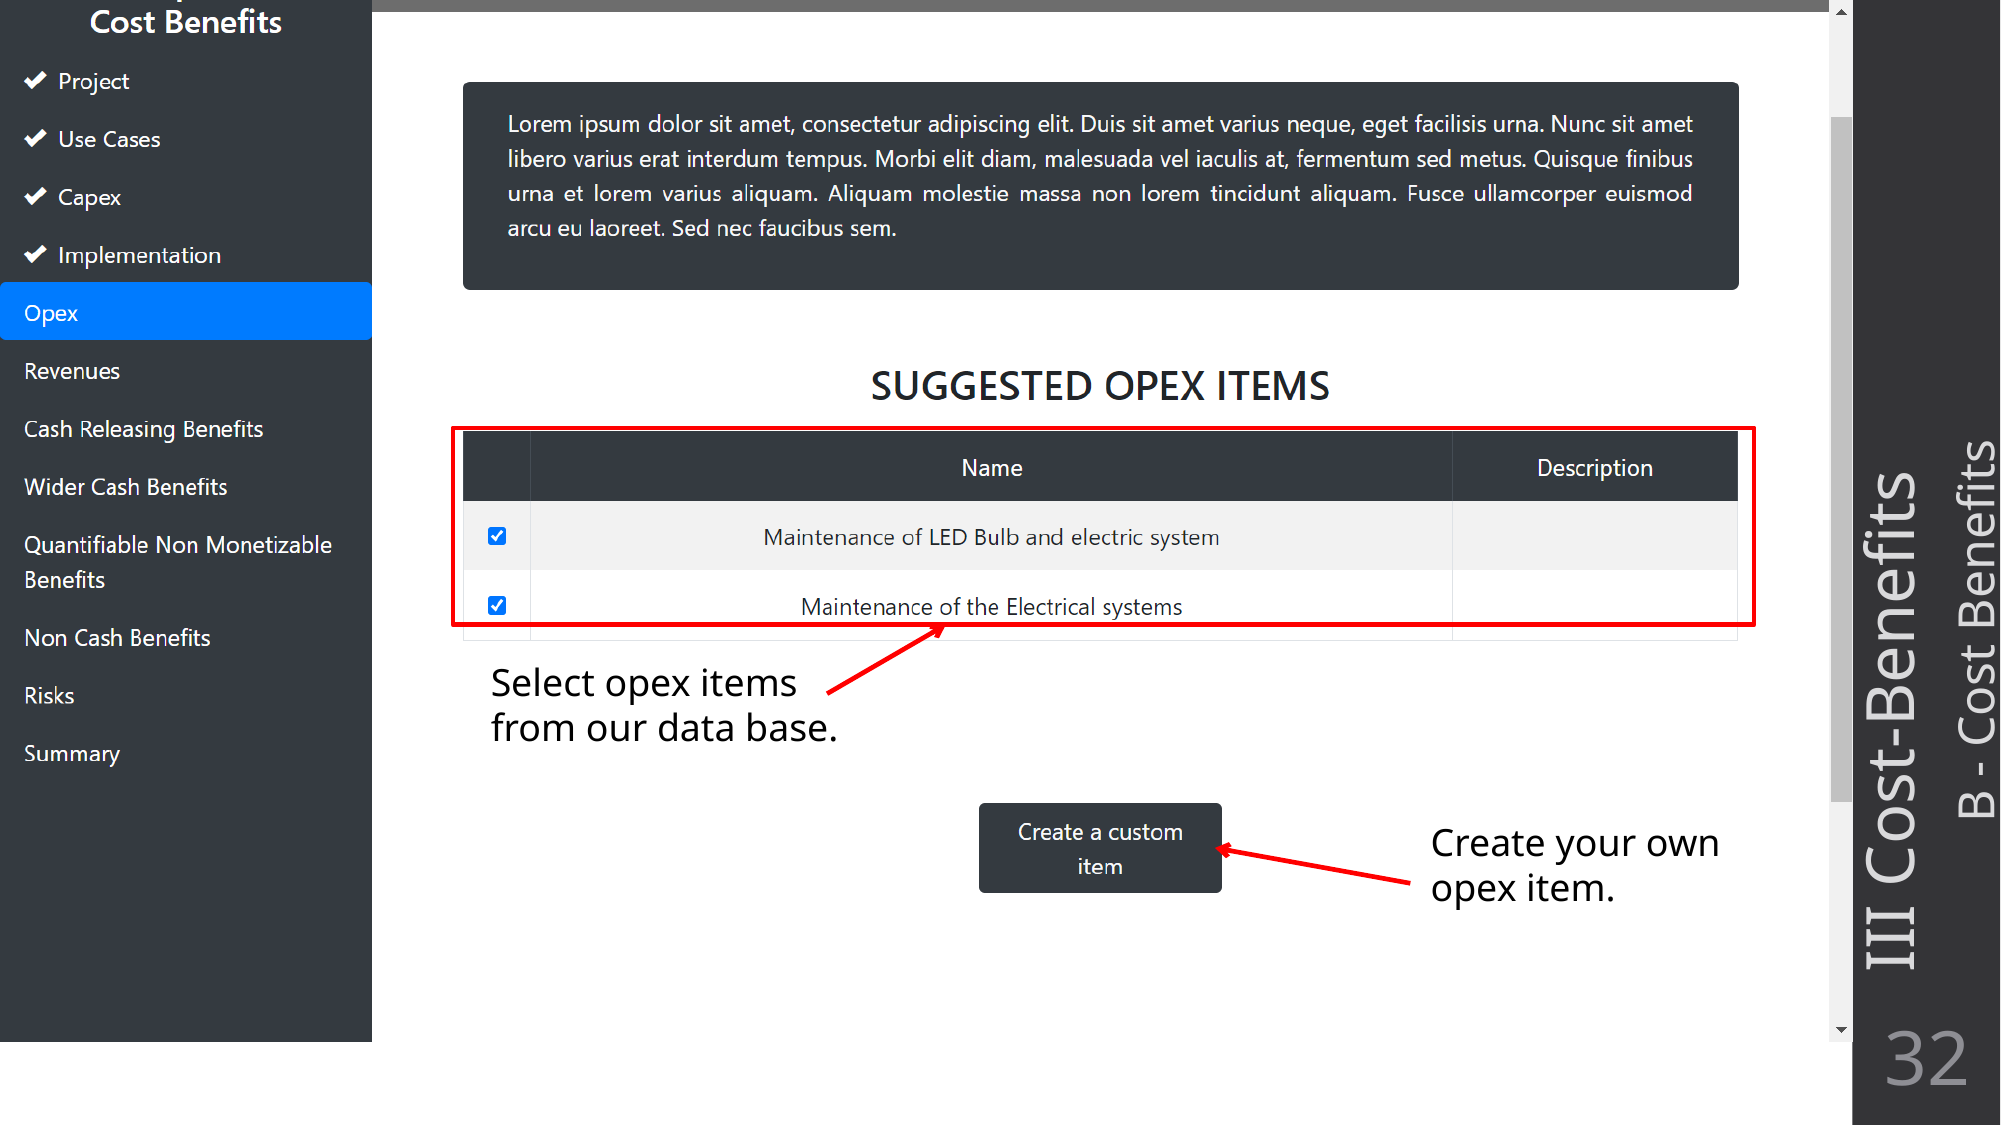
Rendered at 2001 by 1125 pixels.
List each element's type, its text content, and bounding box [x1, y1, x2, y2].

slide_number 32 [1852, 1012, 2000, 1110]
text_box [826, 624, 947, 694]
picture [0, 0, 1853, 1043]
footer III Cost-Benefits B - Cost Benefits [1897, 400, 1958, 988]
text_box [1214, 847, 1411, 884]
